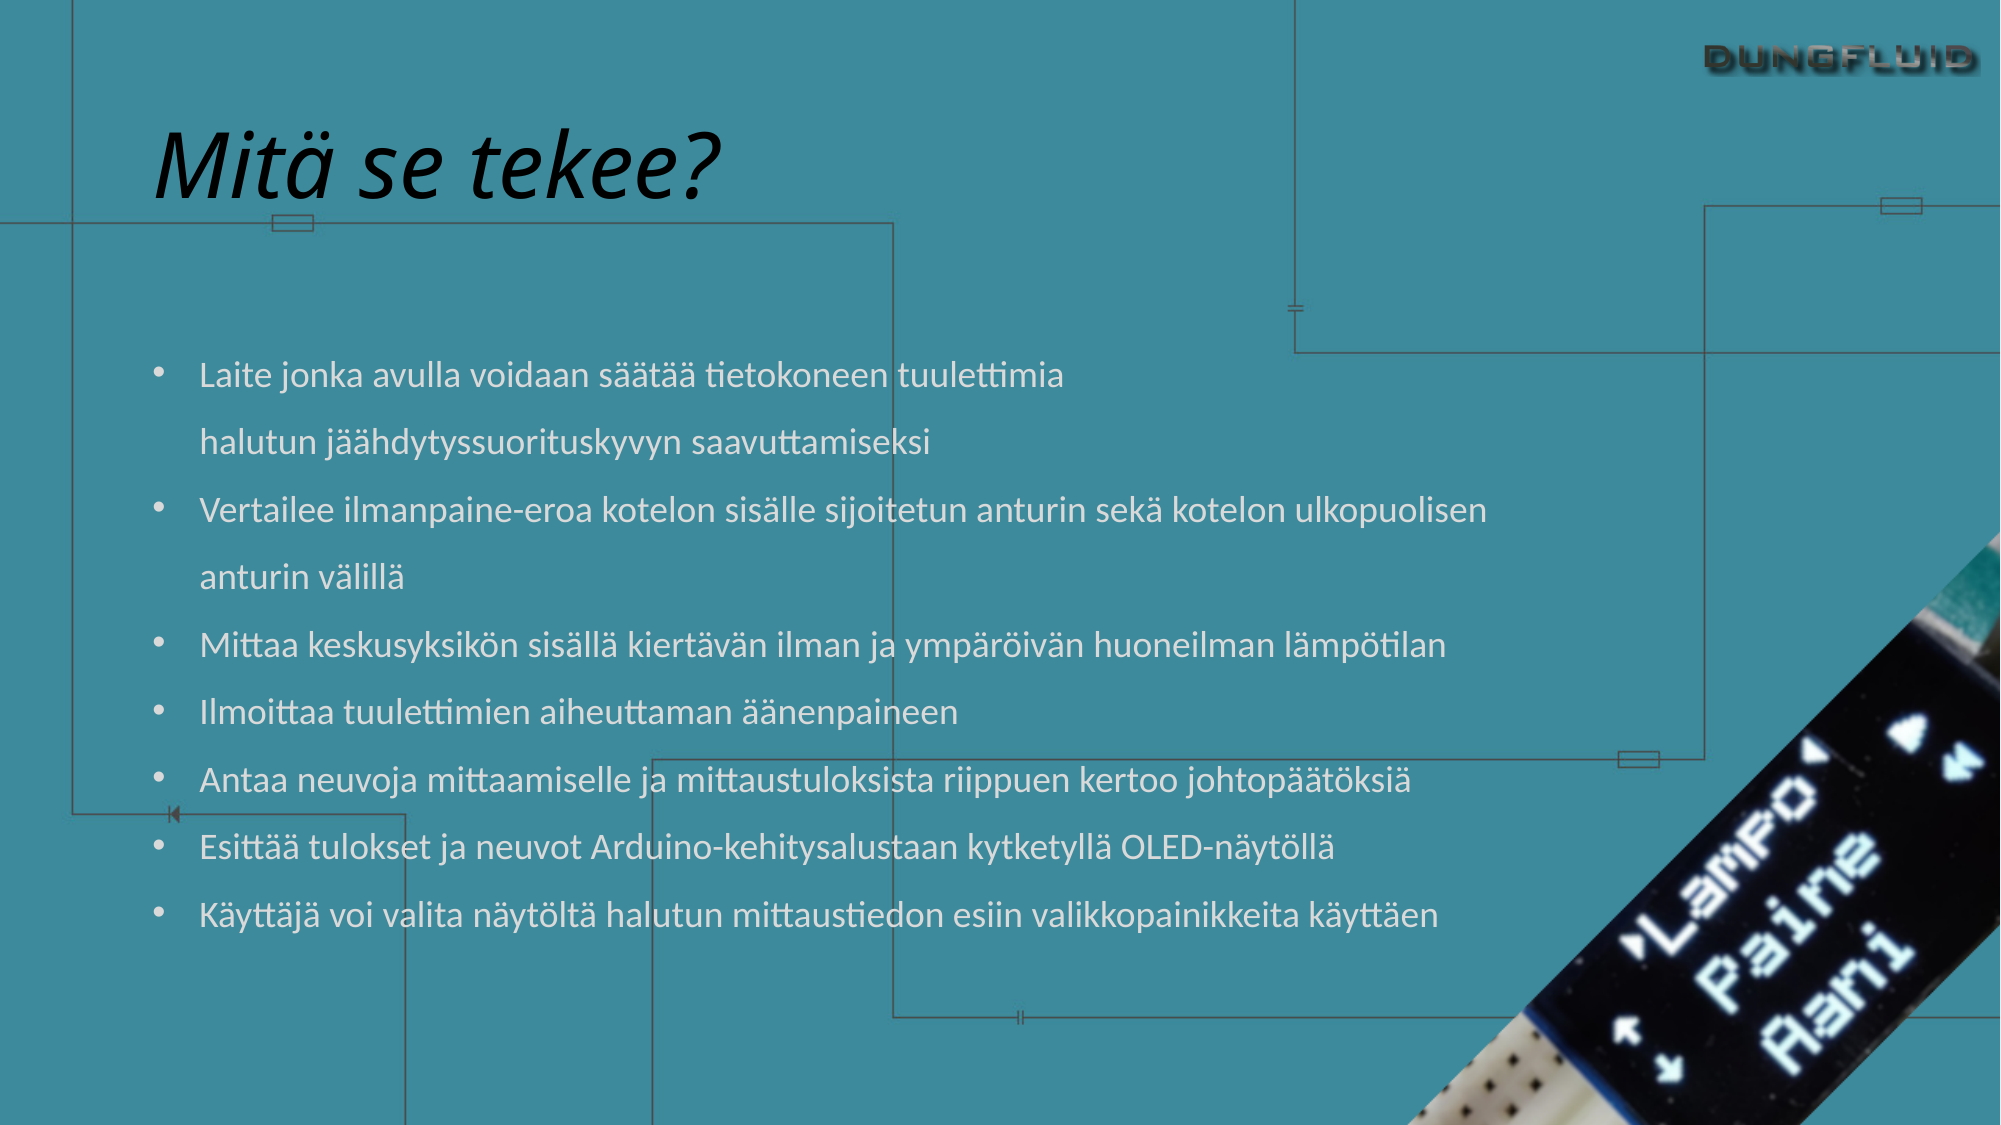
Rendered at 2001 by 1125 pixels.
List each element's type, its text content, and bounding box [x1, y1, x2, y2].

text_box Laite jonka avulla voidaan säätää tietokoneen tuulettimia halutun jäähdytyssuorituskyvyn saavuttamiseksi Vertailee ilmanpaine-eroa kotelon sisälle sijoitetun anturin sekä kotelon ulkopuolisen anturin välillä Mittaa keskusyksikön sisällä kiertävän ilman ja ympäröivän huoneilman lämpötilan Ilmoittaa tuulettimien aiheuttaman äänenpaineen Antaa neuvoja mittaamiselle ja mittaustuloksista riippuen kertoo johtopäätöksiä Esittää tulokset ja neuvot Arduino-kehitysalustaan kytketyllä OLED-näytöllä Käyttäjä voi valita näytöltä halutun mittaustiedon esiin valikkopainikkeita käyttäen [137, 319, 1561, 1077]
picture [0, 0, 2001, 1125]
title Mitä se tekee? [137, 59, 1863, 278]
